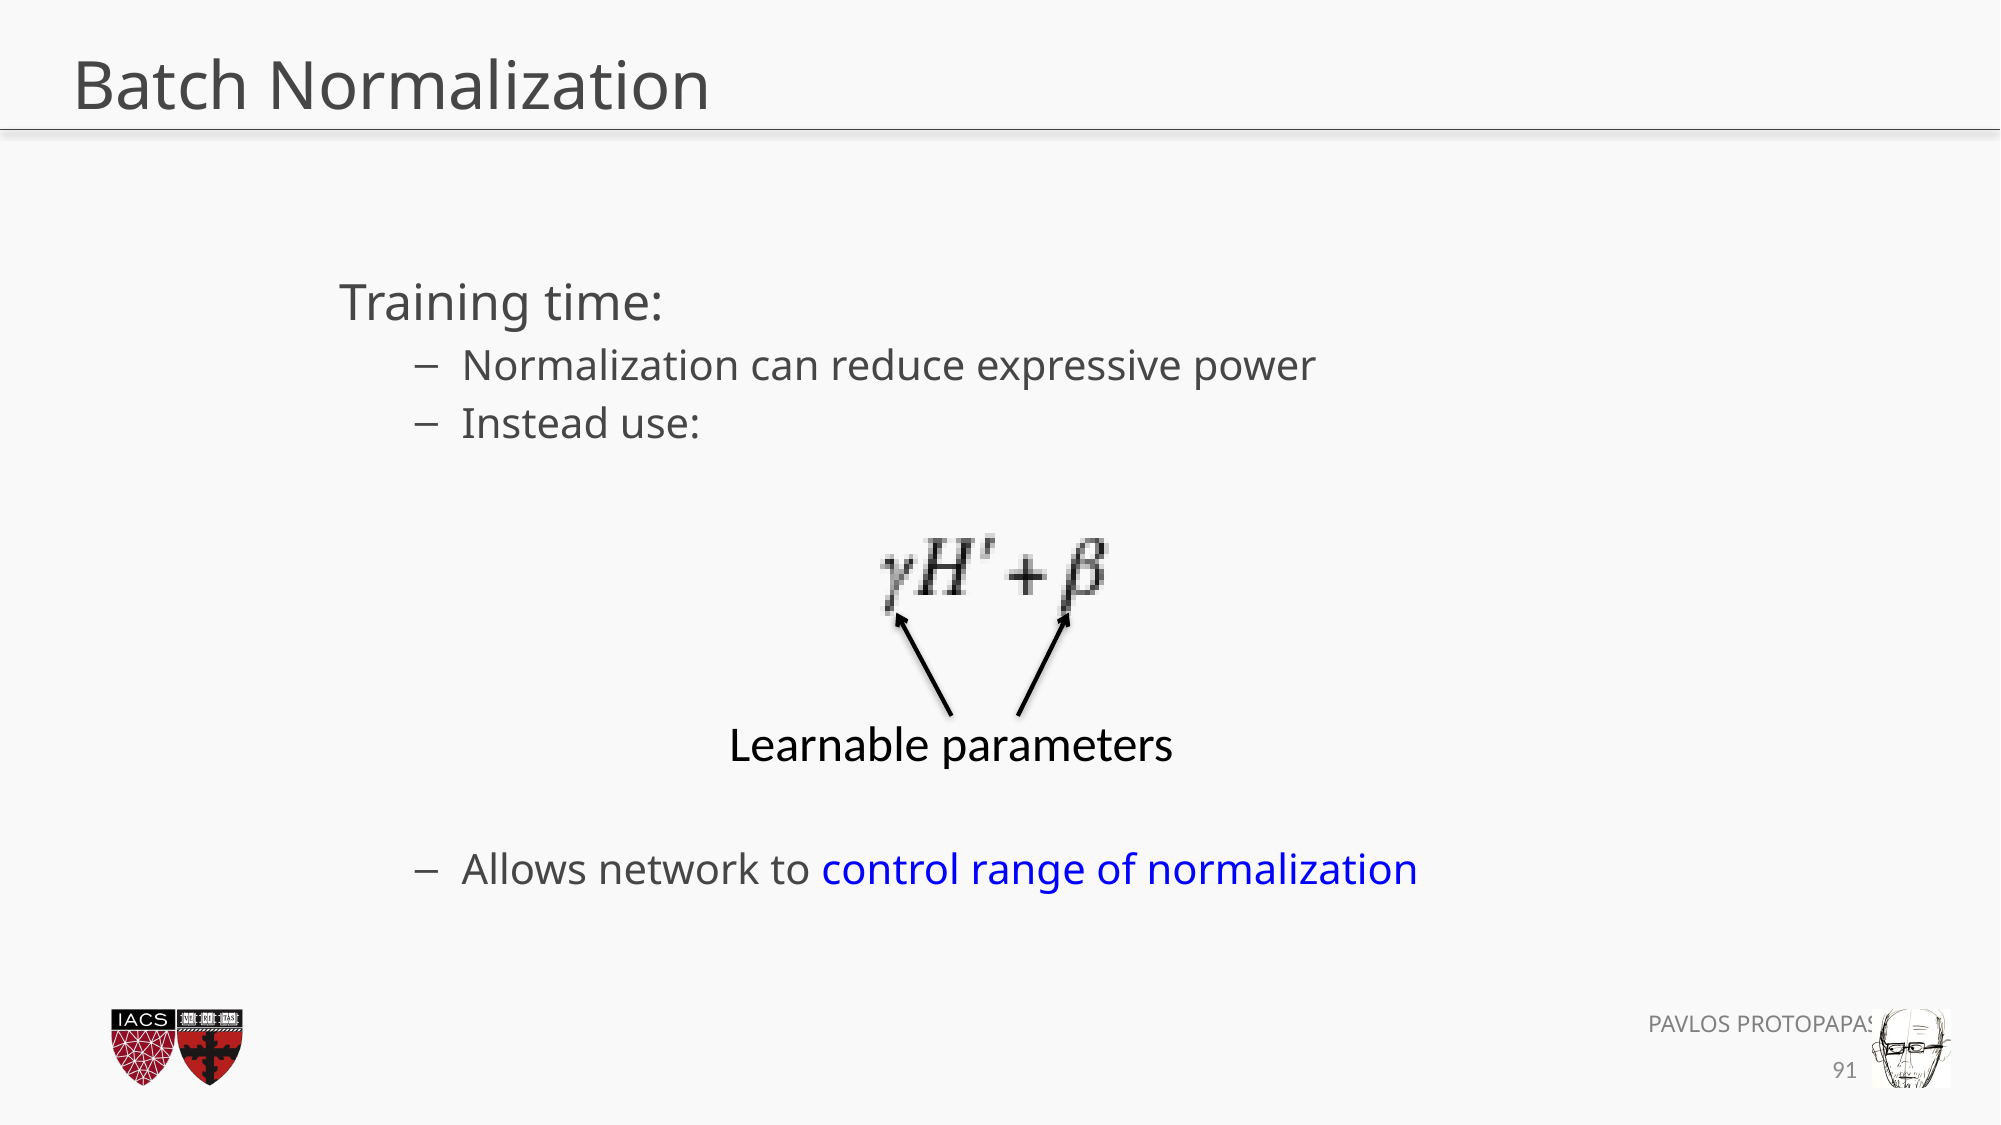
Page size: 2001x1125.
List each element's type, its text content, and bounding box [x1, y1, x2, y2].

picture [109, 1009, 243, 1086]
list Training time: Normalization can reduce expressive power Instead use: Allows network to control range of normalization [324, 262, 1675, 1033]
slide_number 91 [1405, 1038, 1873, 1099]
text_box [871, 523, 1110, 622]
picture [1872, 1009, 1951, 1088]
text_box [1017, 630, 1069, 717]
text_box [896, 630, 952, 717]
title Batch Normalization [57, 35, 1943, 162]
text_box Learnable parameters [684, 704, 1219, 780]
